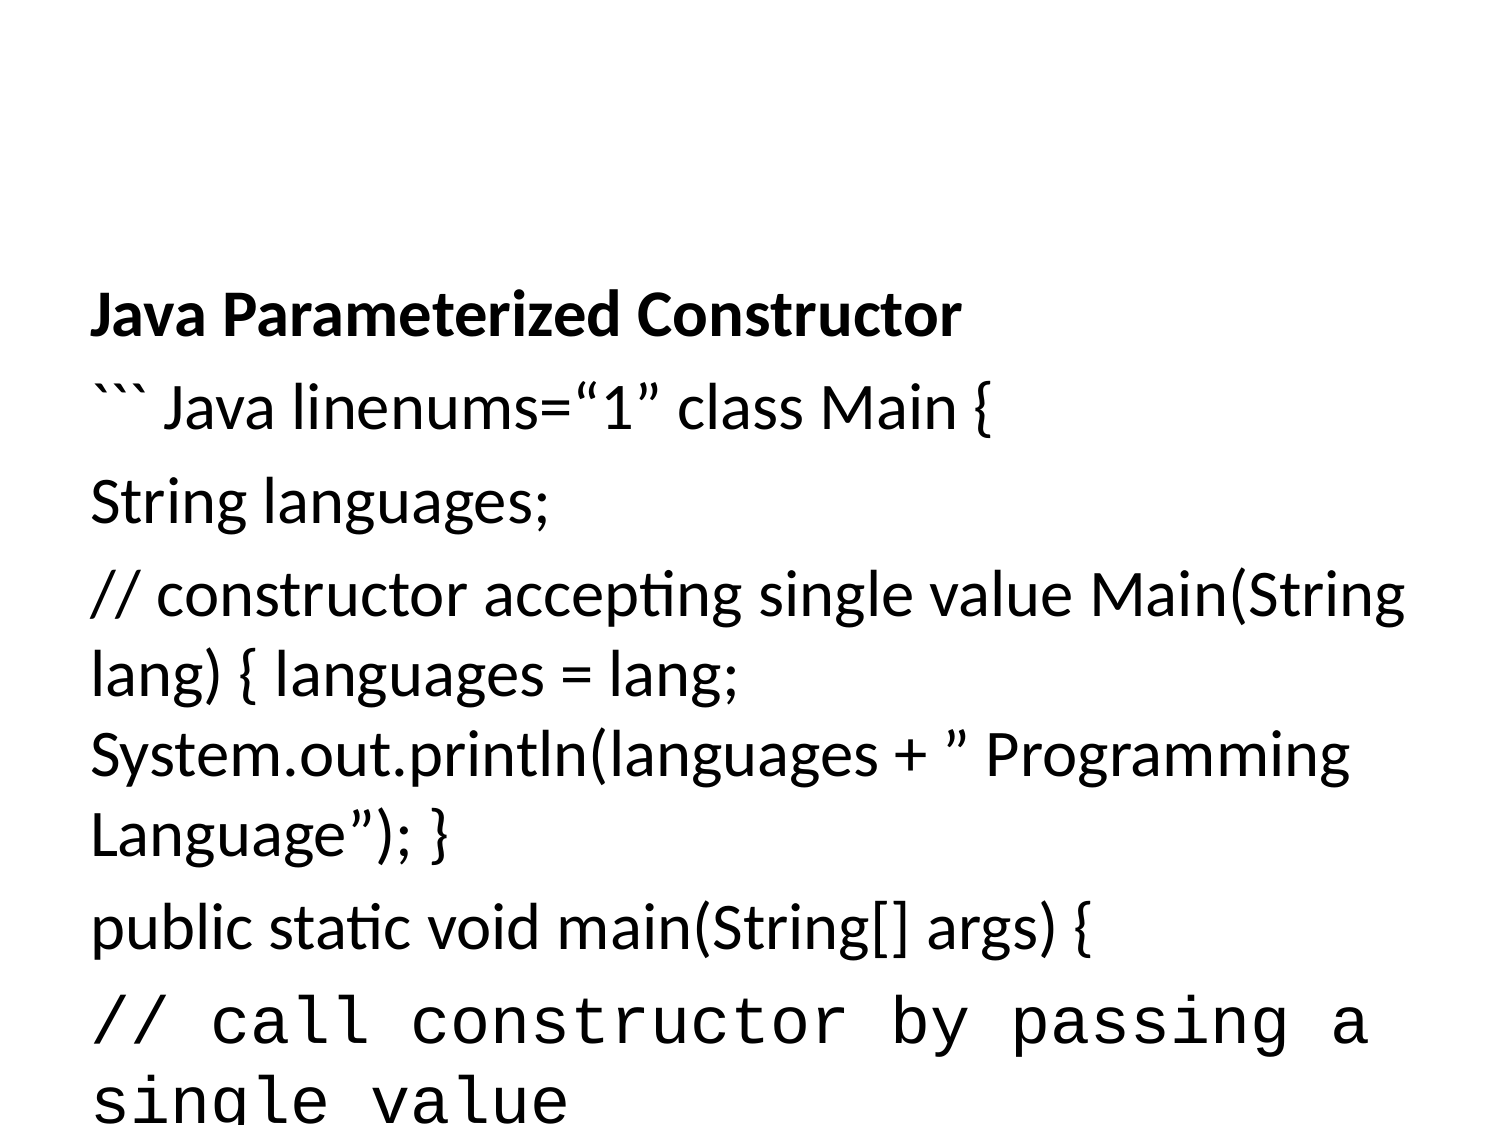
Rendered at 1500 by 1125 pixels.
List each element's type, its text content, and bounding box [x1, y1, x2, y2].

list Java Parameterized Constructor ``` Java linenums=“1” class Main { String languages; // constructor accepting single value Main(String lang) { languages = lang; System.out.println(languages + ” Programming Language”); } public static void main(String[] args) { // call constructor by passing a single value Main obj1 = new Main("Java"); Main obj2 = new Main("Python"); Main obj3 = new Main("C"); } } --- ### Java Default Constructor ``` Java linenums="1" class Main { int a; boolean b; public static void main(String[] args) { // A default constructor is called Main obj = new Main(); System.out.println("Default Value:"); System.out.println("a = " + obj.a); System.out.println("b = " + obj.b); } } [75, 262, 1425, 1005]
